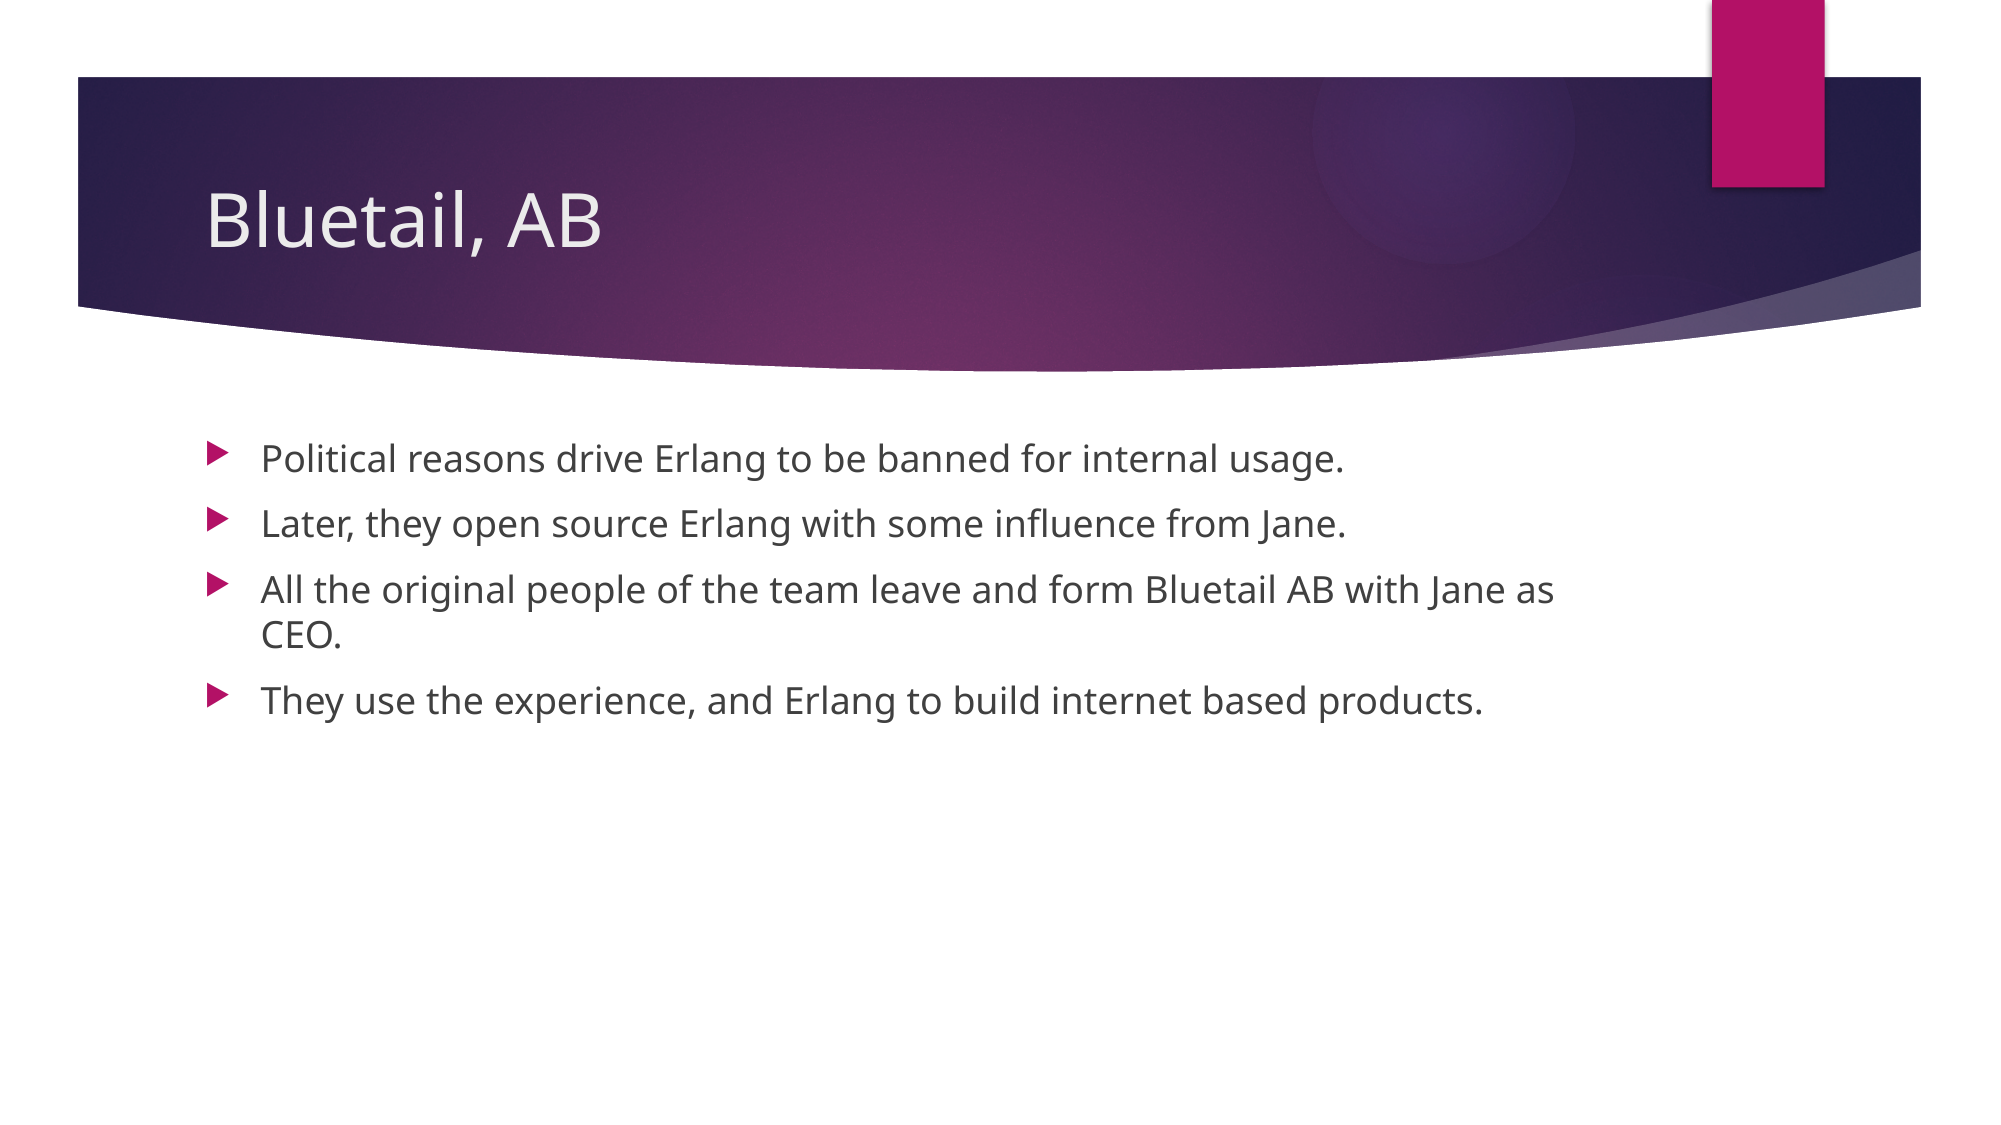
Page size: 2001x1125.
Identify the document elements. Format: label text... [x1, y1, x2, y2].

title Bluetail, AB [189, 159, 1627, 276]
list Political reasons drive Erlang to be banned for internal usage. Later, they open source Erlang with some influence from Jane. All the original people of the team leave and form Bluetail AB with Jane as CEO. They use the experience, and Erlang to build internet based products. [189, 427, 1638, 988]
